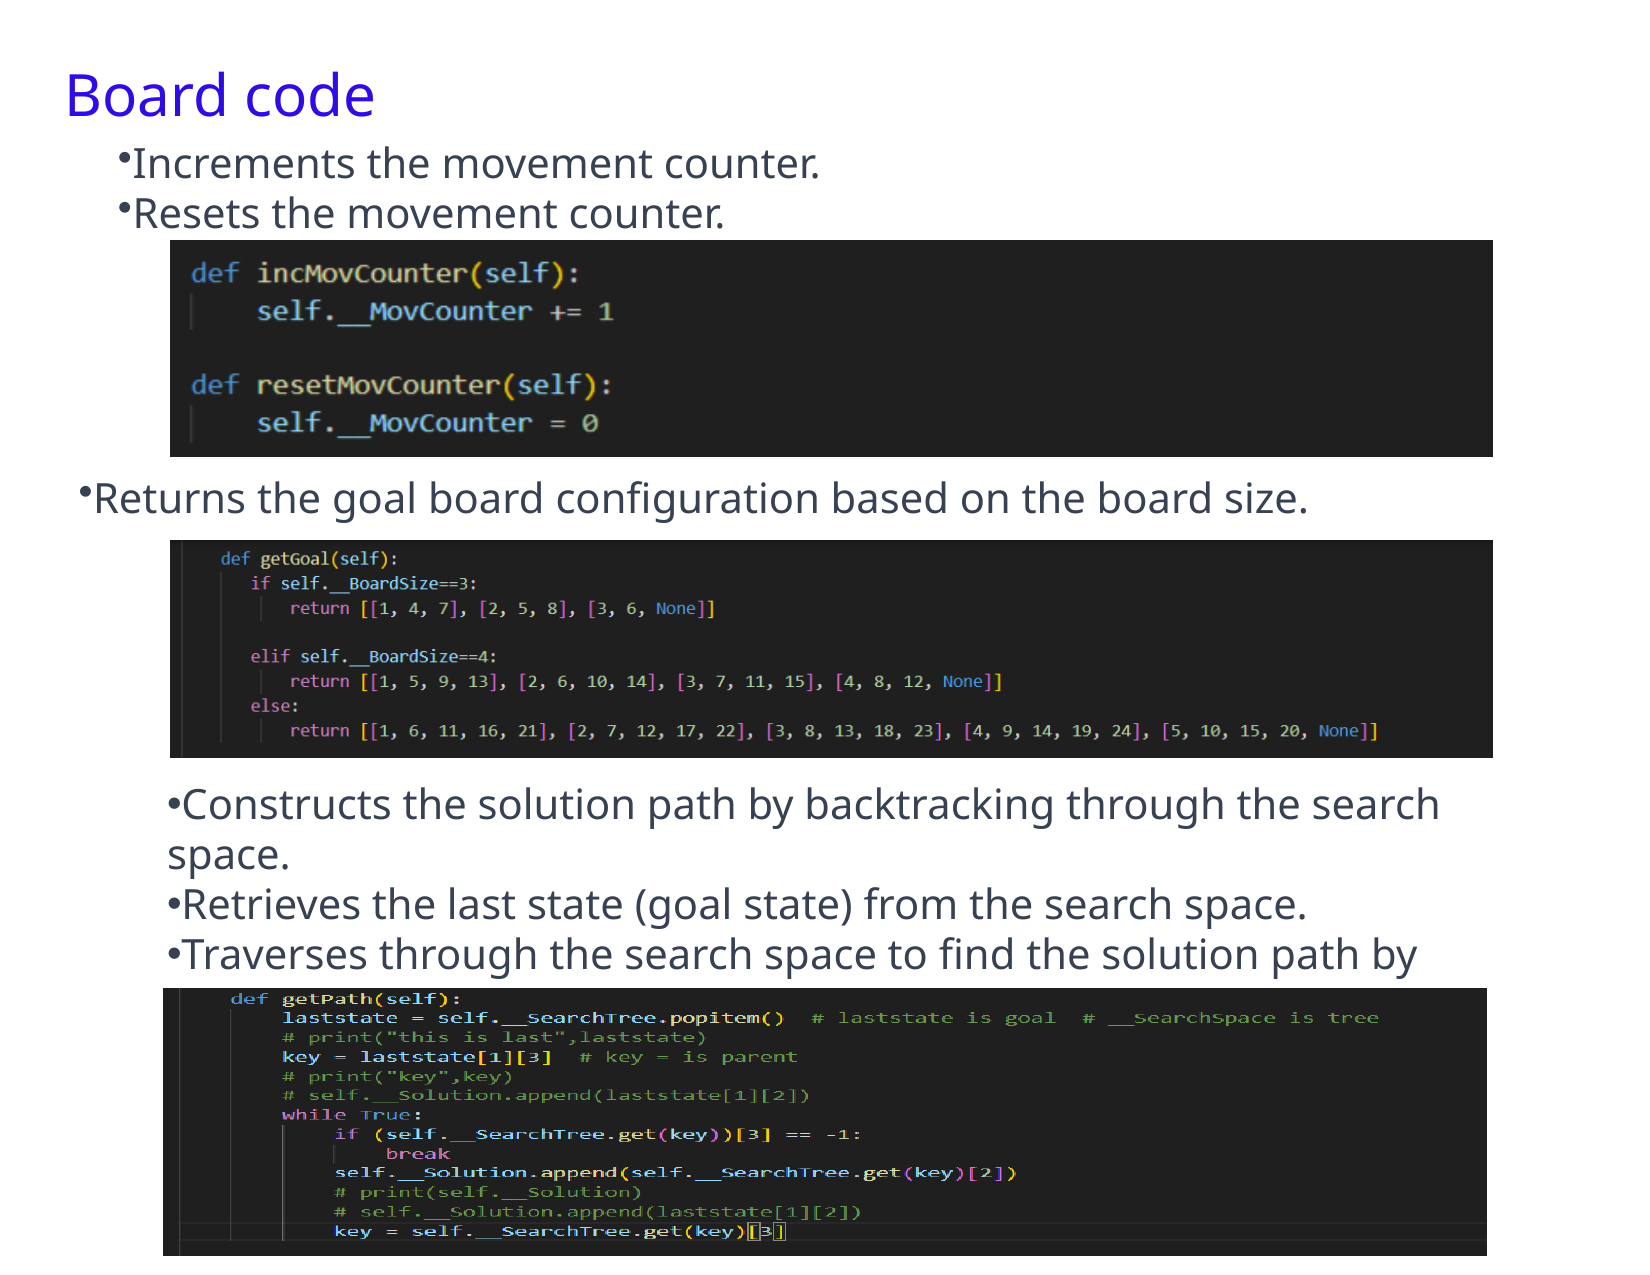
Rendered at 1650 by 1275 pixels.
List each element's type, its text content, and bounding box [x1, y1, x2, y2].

picture [170, 240, 1493, 457]
text_box Increments the movement counter. Resets the movement counter. [117, 87, 821, 320]
text_box Constructs the solution path by backtracking through the search space. Retrieves the last state (goal state) from the search space. Traverses through the search space to find the solution path by following parent keys until reaching the initial state. [152, 770, 1538, 1036]
picture [163, 988, 1487, 1256]
title Board code [49, 58, 1650, 185]
text_box Returns the goal board configuration based on the board size. [78, 471, 1310, 555]
picture [170, 539, 1493, 758]
